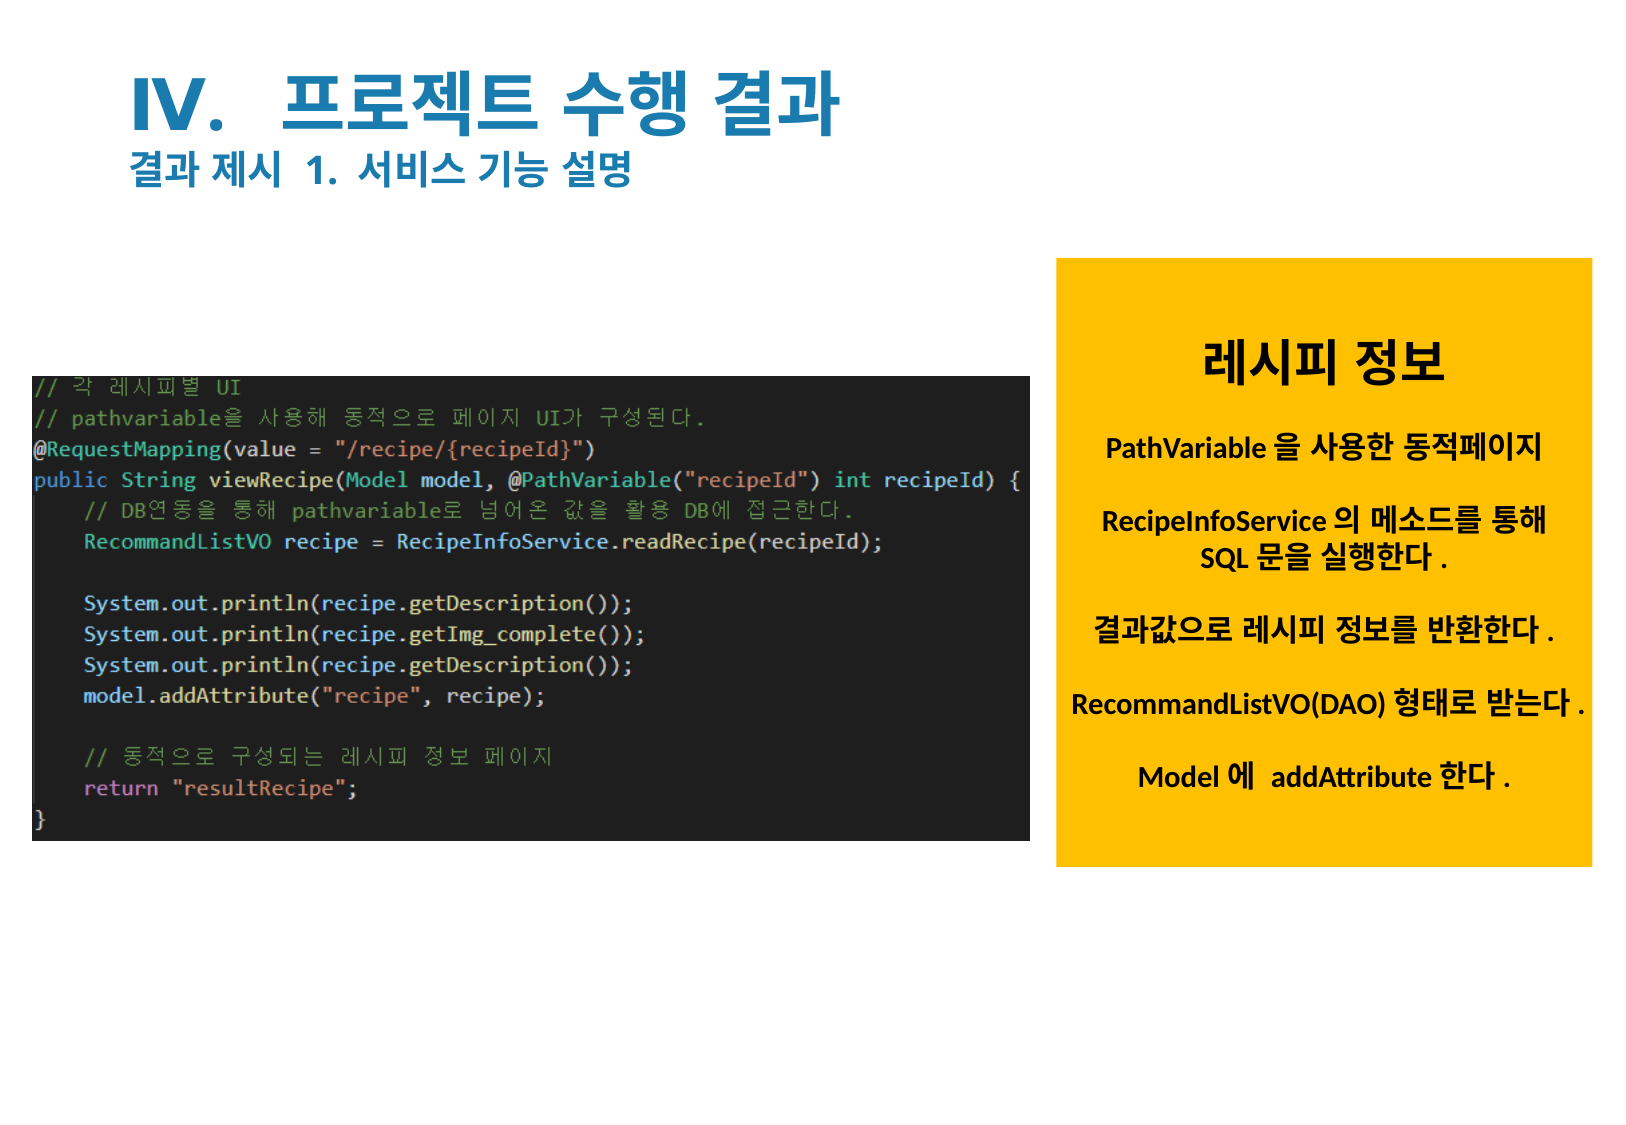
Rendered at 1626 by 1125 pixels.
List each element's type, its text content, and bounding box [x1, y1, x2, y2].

picture [32, 376, 1030, 841]
text_box Ⅳ. 프로젝트 수행 결과 결과 제시 1. 서비스 기능 설명 [110, 50, 1017, 202]
text_box 레시피 정보 PathVariable을 사용한 동적페이지 RecipeInfoService의 메소드를 통해 SQL문을 실행한다. 결과값으로 레시피 정보를 반환한다. RecommandListVO(DAO)형태로 받는다. Model에 addAttribute한다. [1055, 257, 1593, 868]
